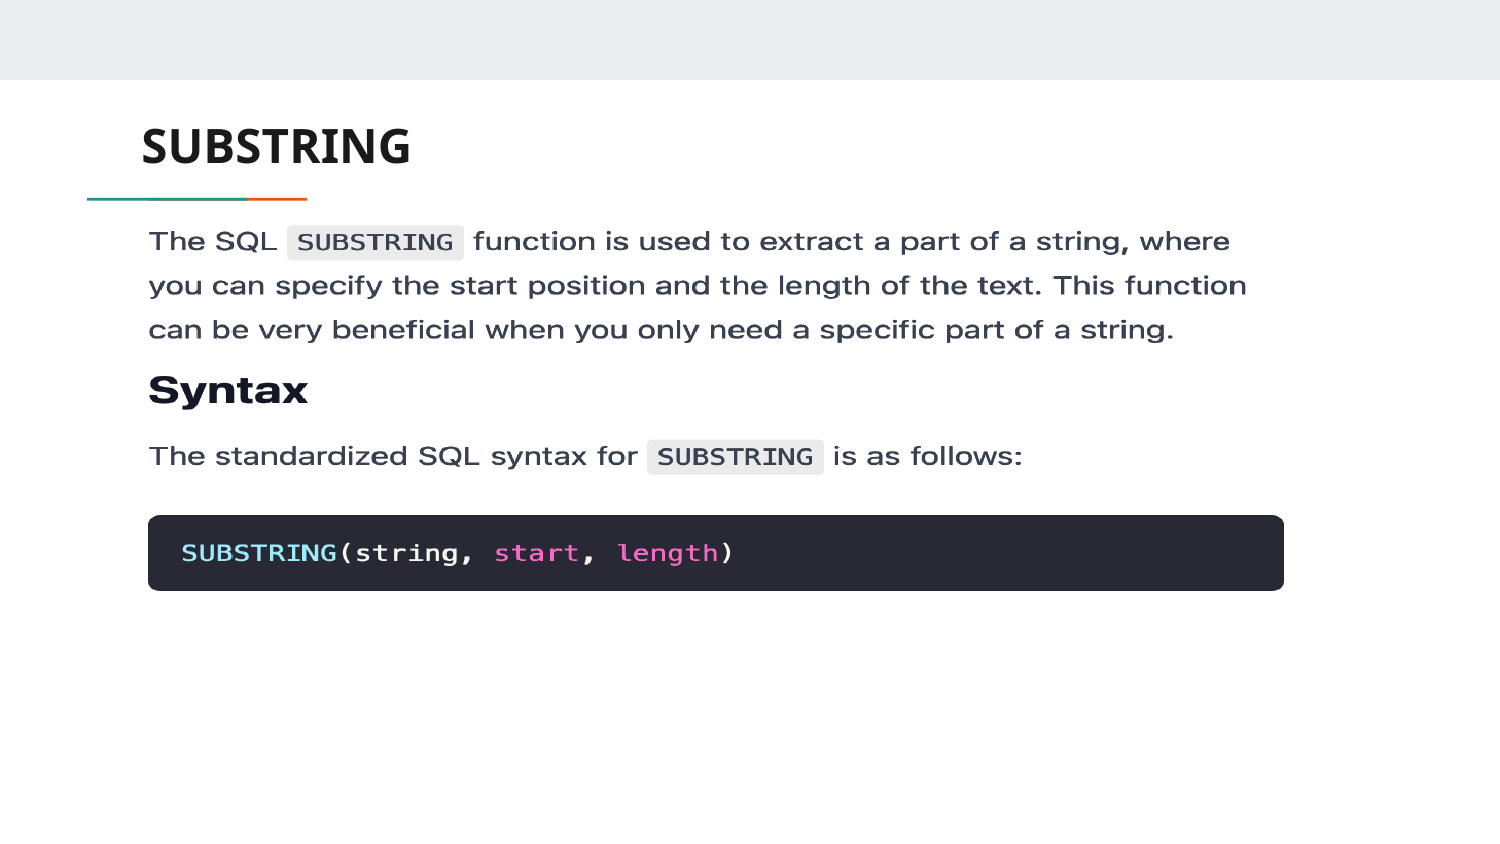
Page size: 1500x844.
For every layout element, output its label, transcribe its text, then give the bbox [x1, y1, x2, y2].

title SUBSTRING [126, 100, 1388, 189]
picture [126, 223, 1303, 608]
